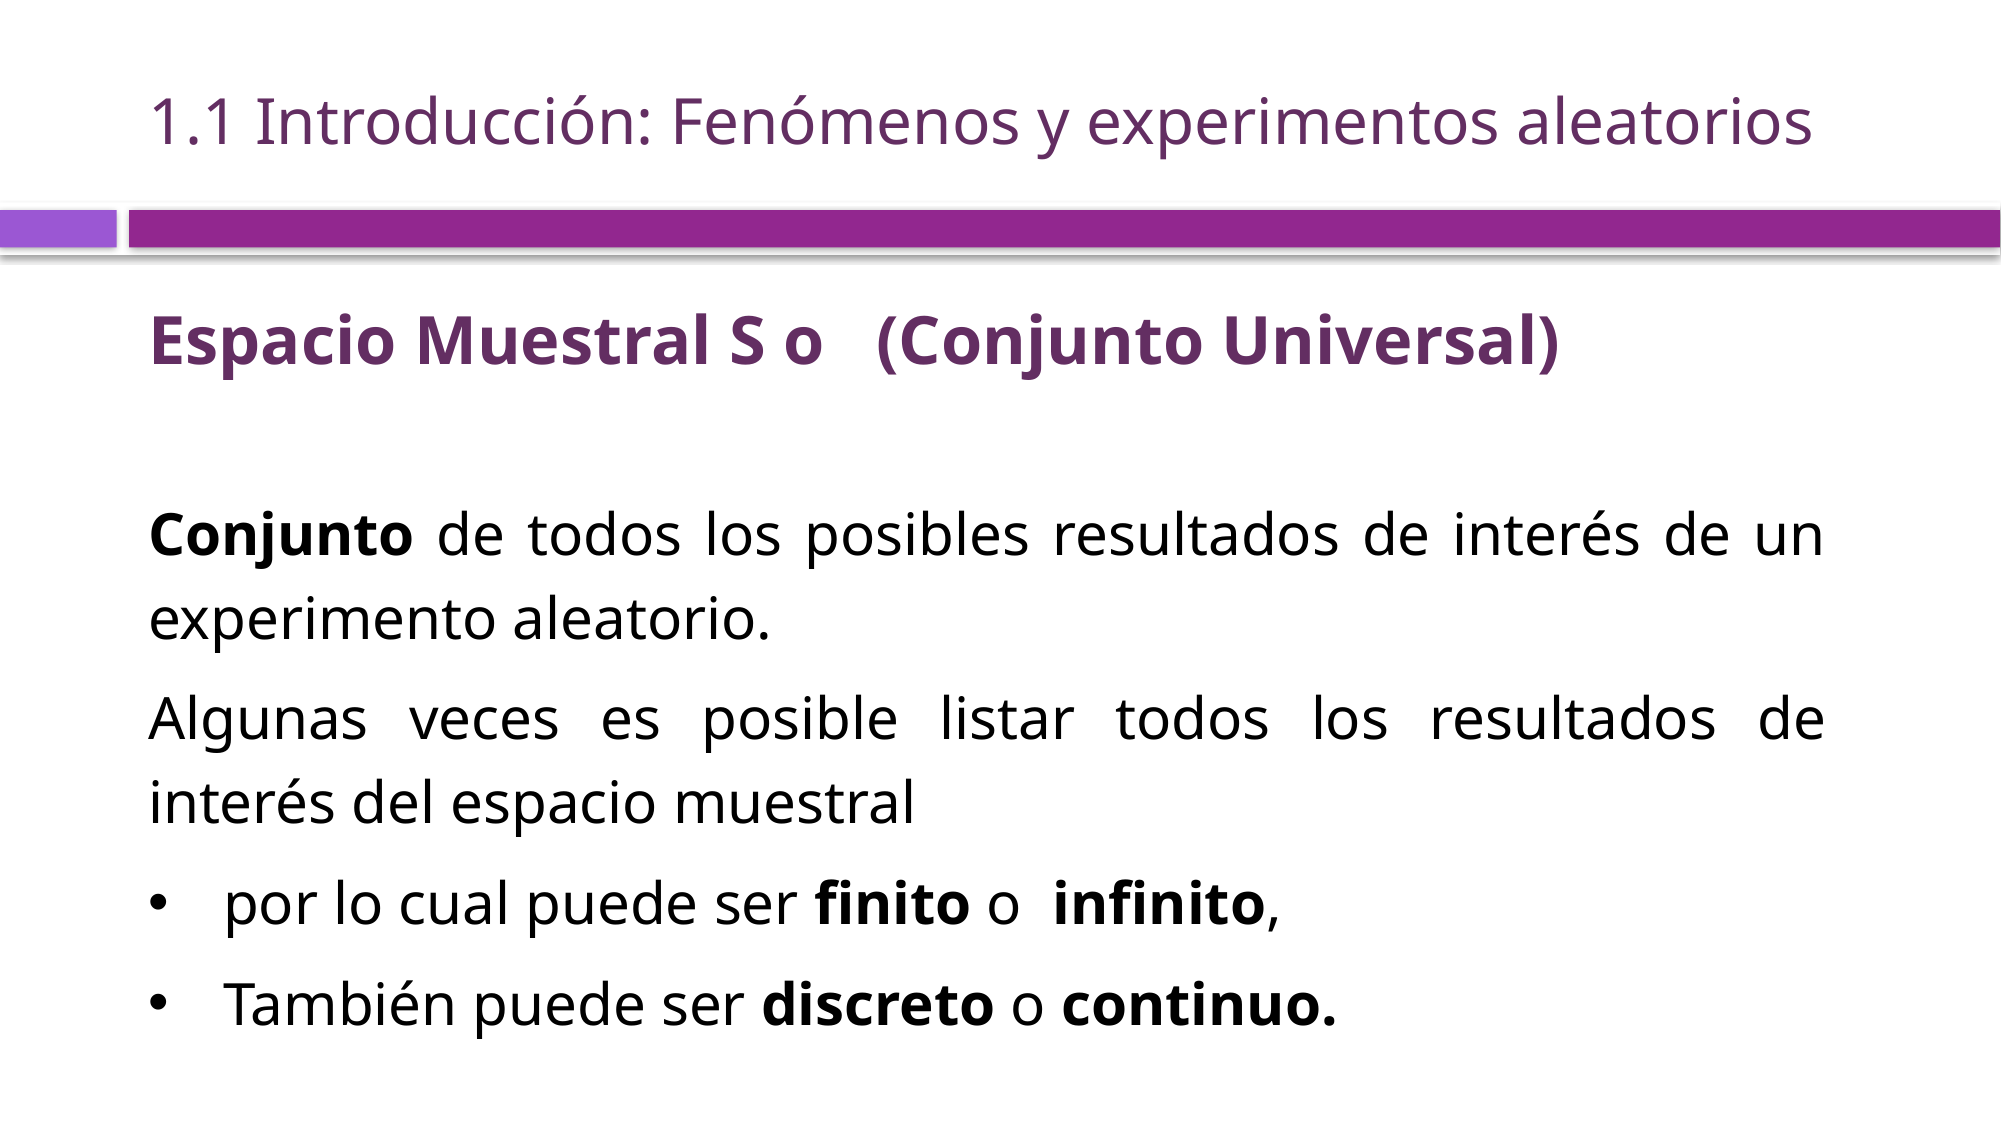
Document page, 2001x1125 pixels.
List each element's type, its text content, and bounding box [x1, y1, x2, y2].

text_box 1.1 Introducción: Fenómenos y experimentos aleatorios [133, 37, 1918, 200]
text_box Conjunto de todos los posibles resultados de interés de un experimento aleatorio. Algunas veces es posible listar todos los resultados de interés del espacio muestral por lo cual puede ser finito o infinito, También puede ser discreto o continuo. [133, 475, 1841, 1125]
